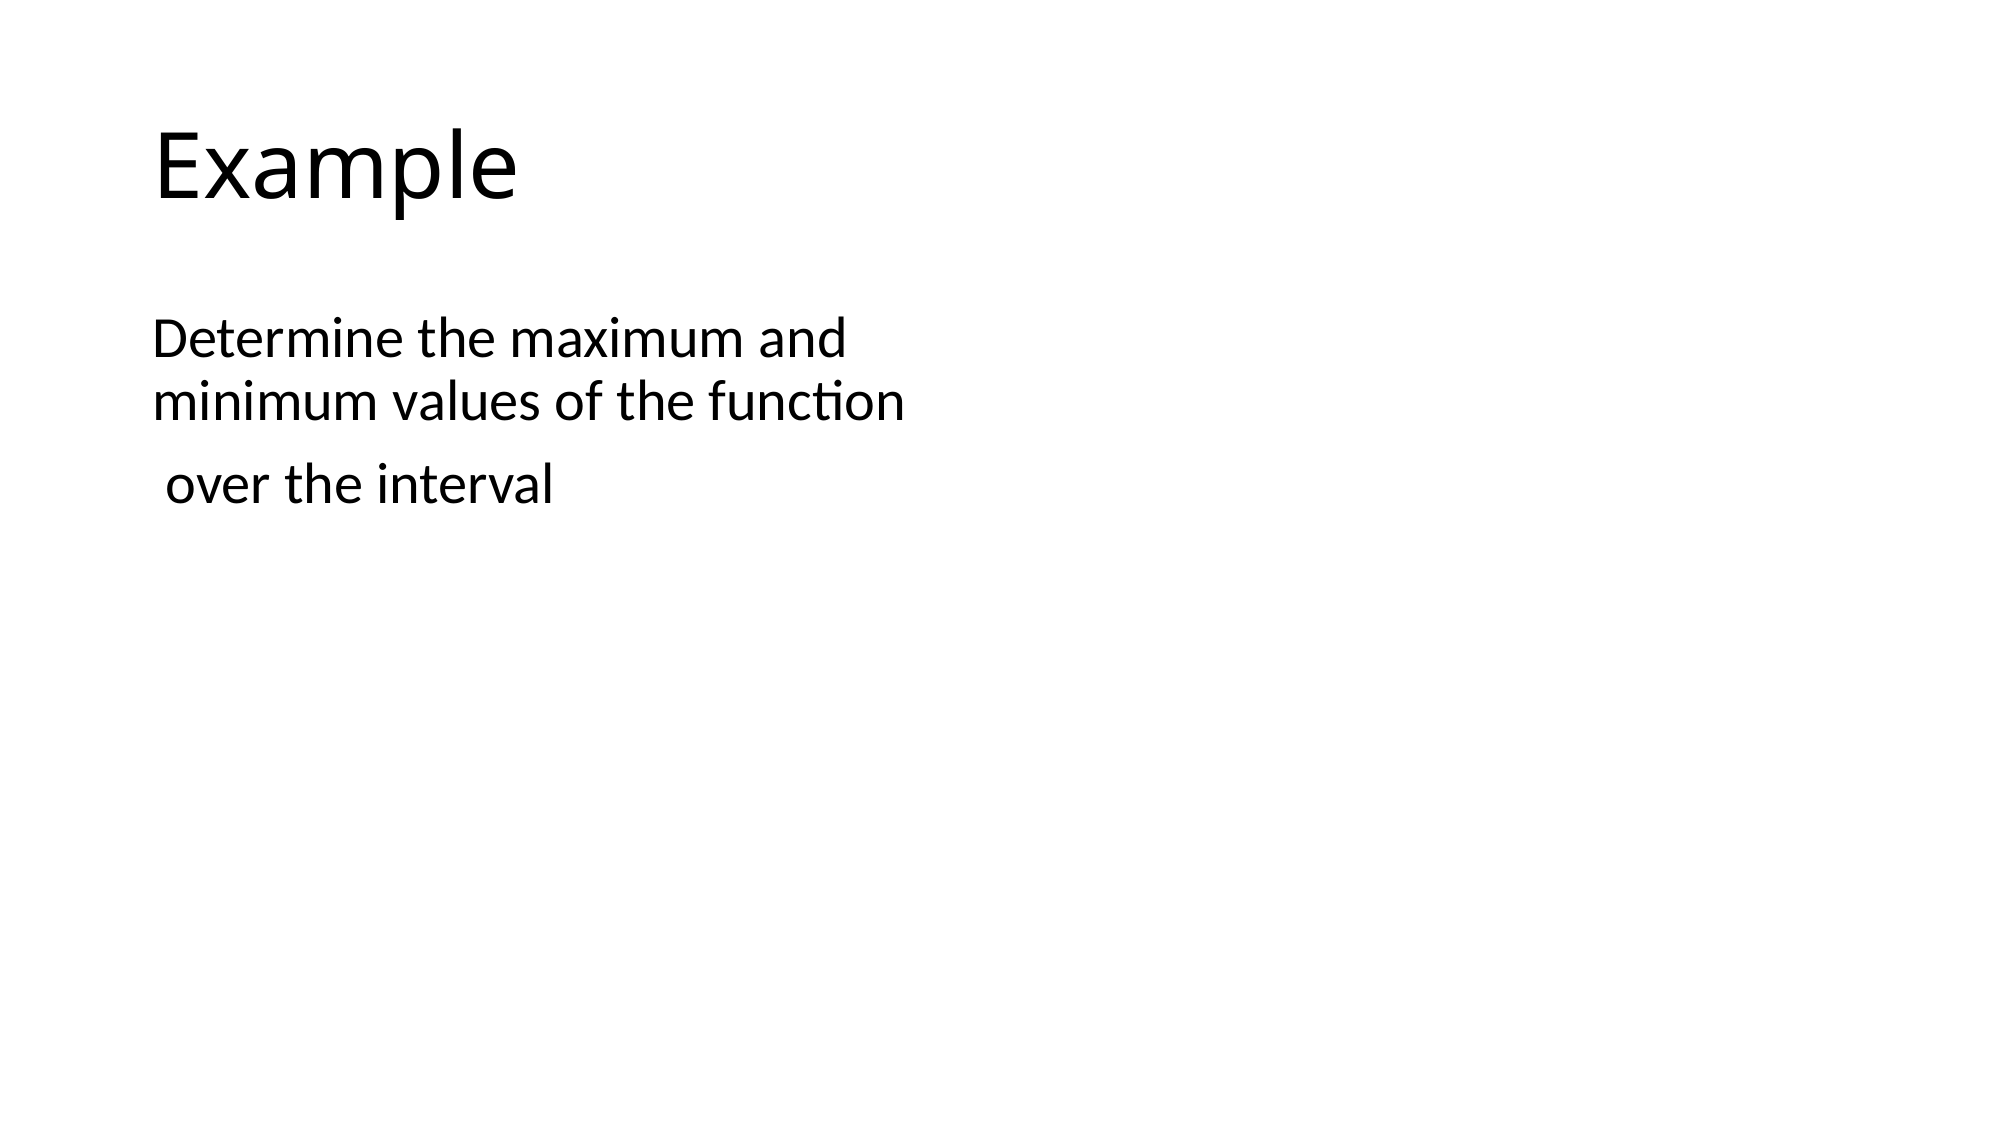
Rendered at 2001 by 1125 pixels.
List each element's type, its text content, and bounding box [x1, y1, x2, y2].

title Example [137, 59, 1863, 278]
